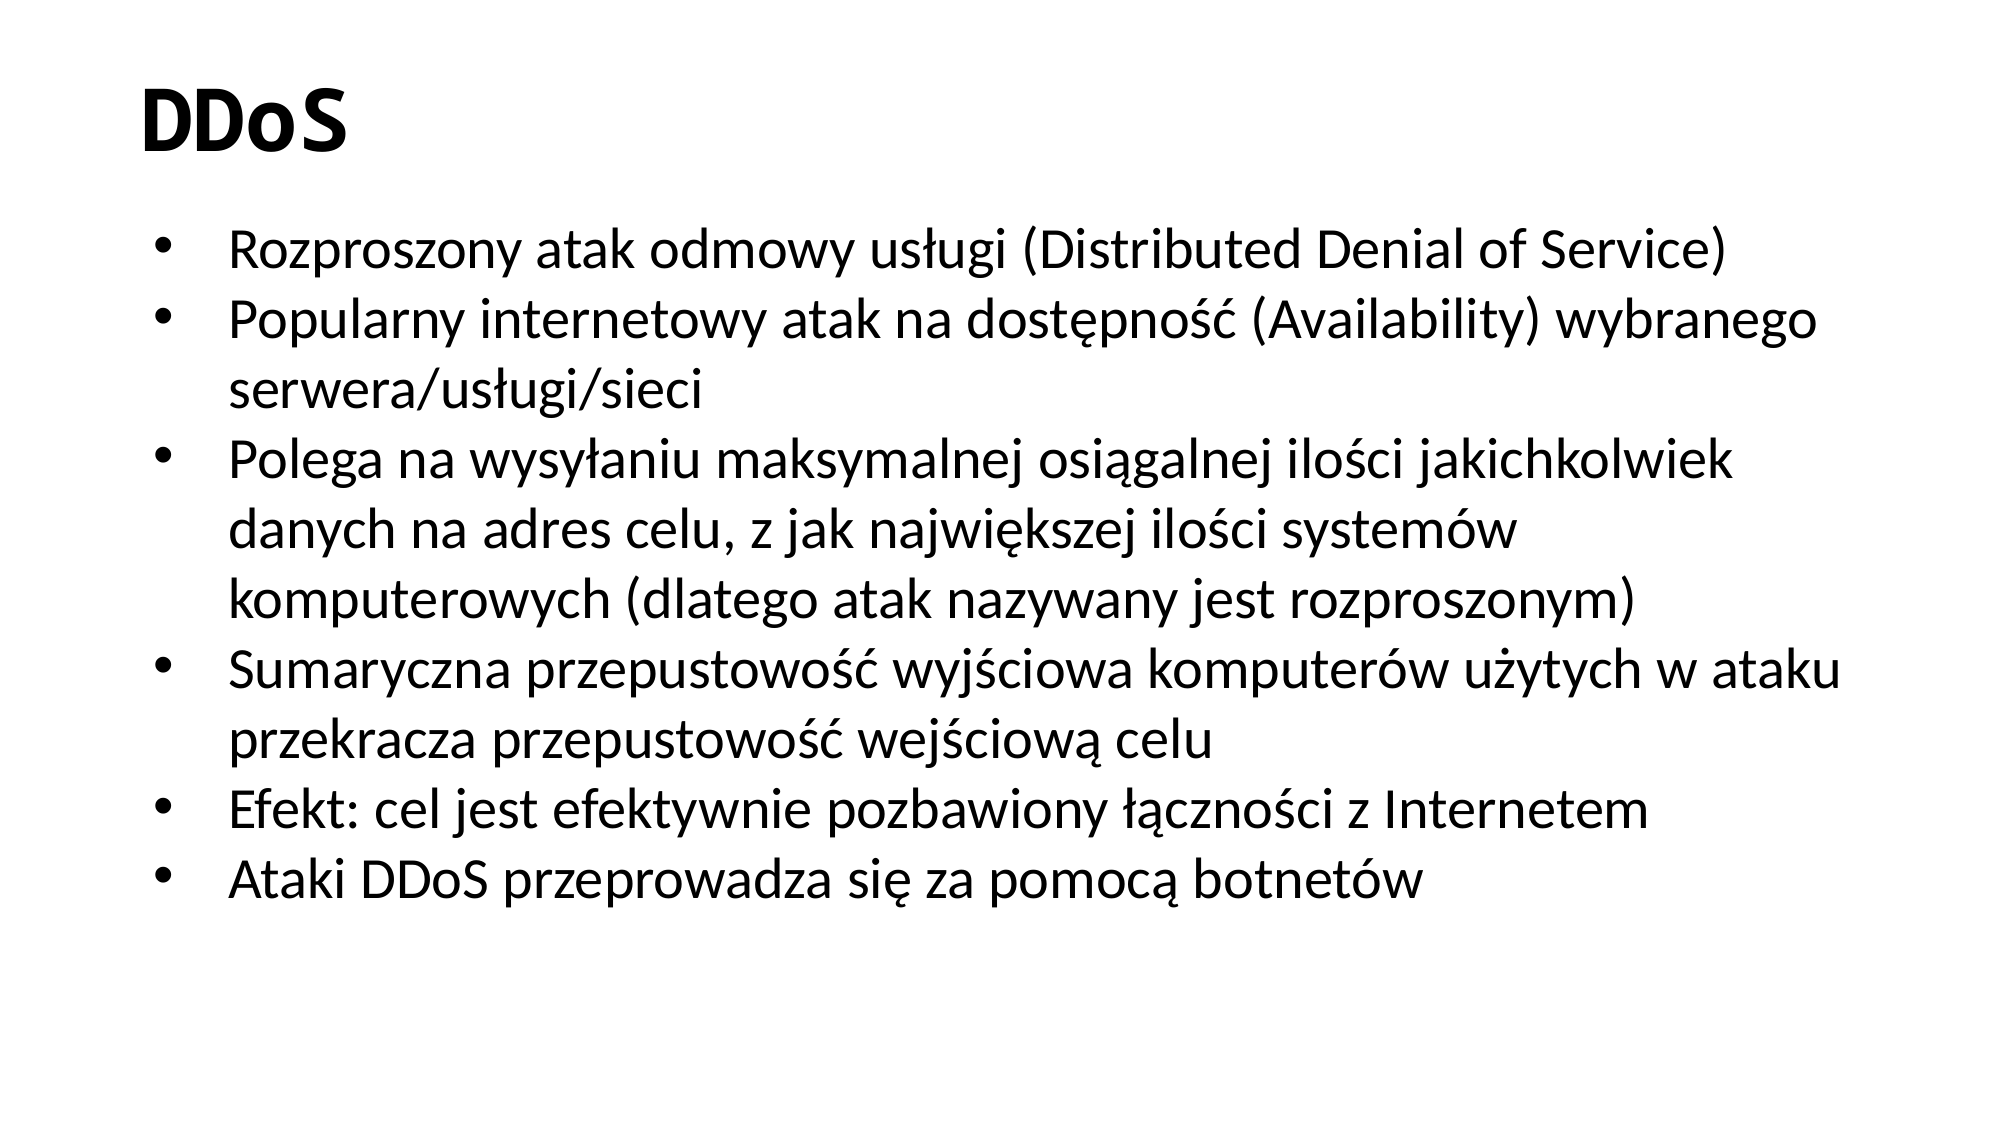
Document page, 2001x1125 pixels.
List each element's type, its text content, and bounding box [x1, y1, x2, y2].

text_box Rozproszony atak odmowy usługi (Distributed Denial of Service) Popularny internetowy atak na dostępność (Availability) wybranego serwera/usługi/sieci Polega na wysyłaniu maksymalnej osiągalnej ilości jakichkolwiek danych na adres celu, z jak największej ilości systemów komputerowych (dlatego atak nazywany jest rozproszonym) Sumaryczna przepustowość wyjściowa komputerów użytych w ataku przekracza przepustowość wejściową celu Efekt: cel jest efektywnie pozbawiony łączności z Internetem Ataki DDoS przeprowadza się za pomocą botnetów [138, 202, 1894, 988]
title DDoS [126, 68, 1882, 178]
